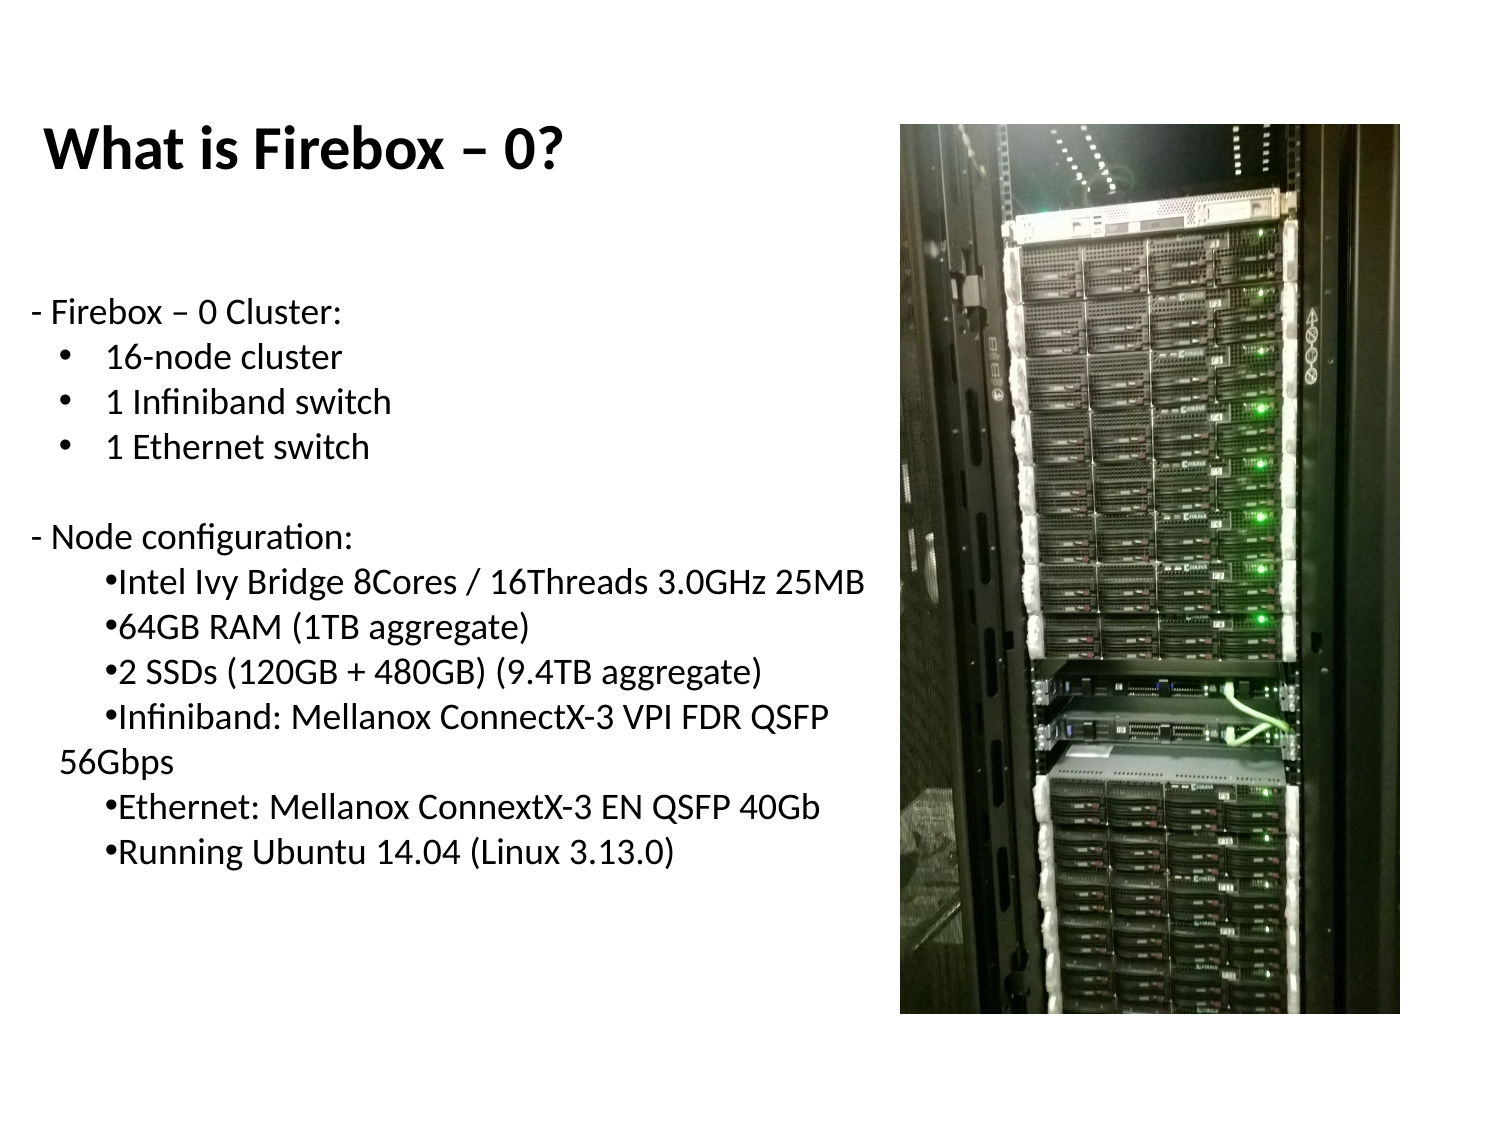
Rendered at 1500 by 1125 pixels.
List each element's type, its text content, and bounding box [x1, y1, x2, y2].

picture [899, 124, 1401, 1014]
text_box What is Firebox – 0? [28, 99, 582, 190]
text_box - Firebox – 0 Cluster: 16-node cluster 1 Infiniband switch 1 Ethernet switch - Node configuration: Intel Ivy Bridge 8Cores / 16Threads 3.0GHz 25MB 64GB RAM (1TB aggregate) 2 SSDs (120GB + 480GB) (9.4TB aggregate) Infiniband: Mellanox ConnectX-3 VPI FDR QSFP 56Gbps Ethernet: Mellanox ConnextX-3 EN QSFP 40Gb Running Ubuntu 14.04 (Linux 3.13.0) [16, 279, 894, 925]
